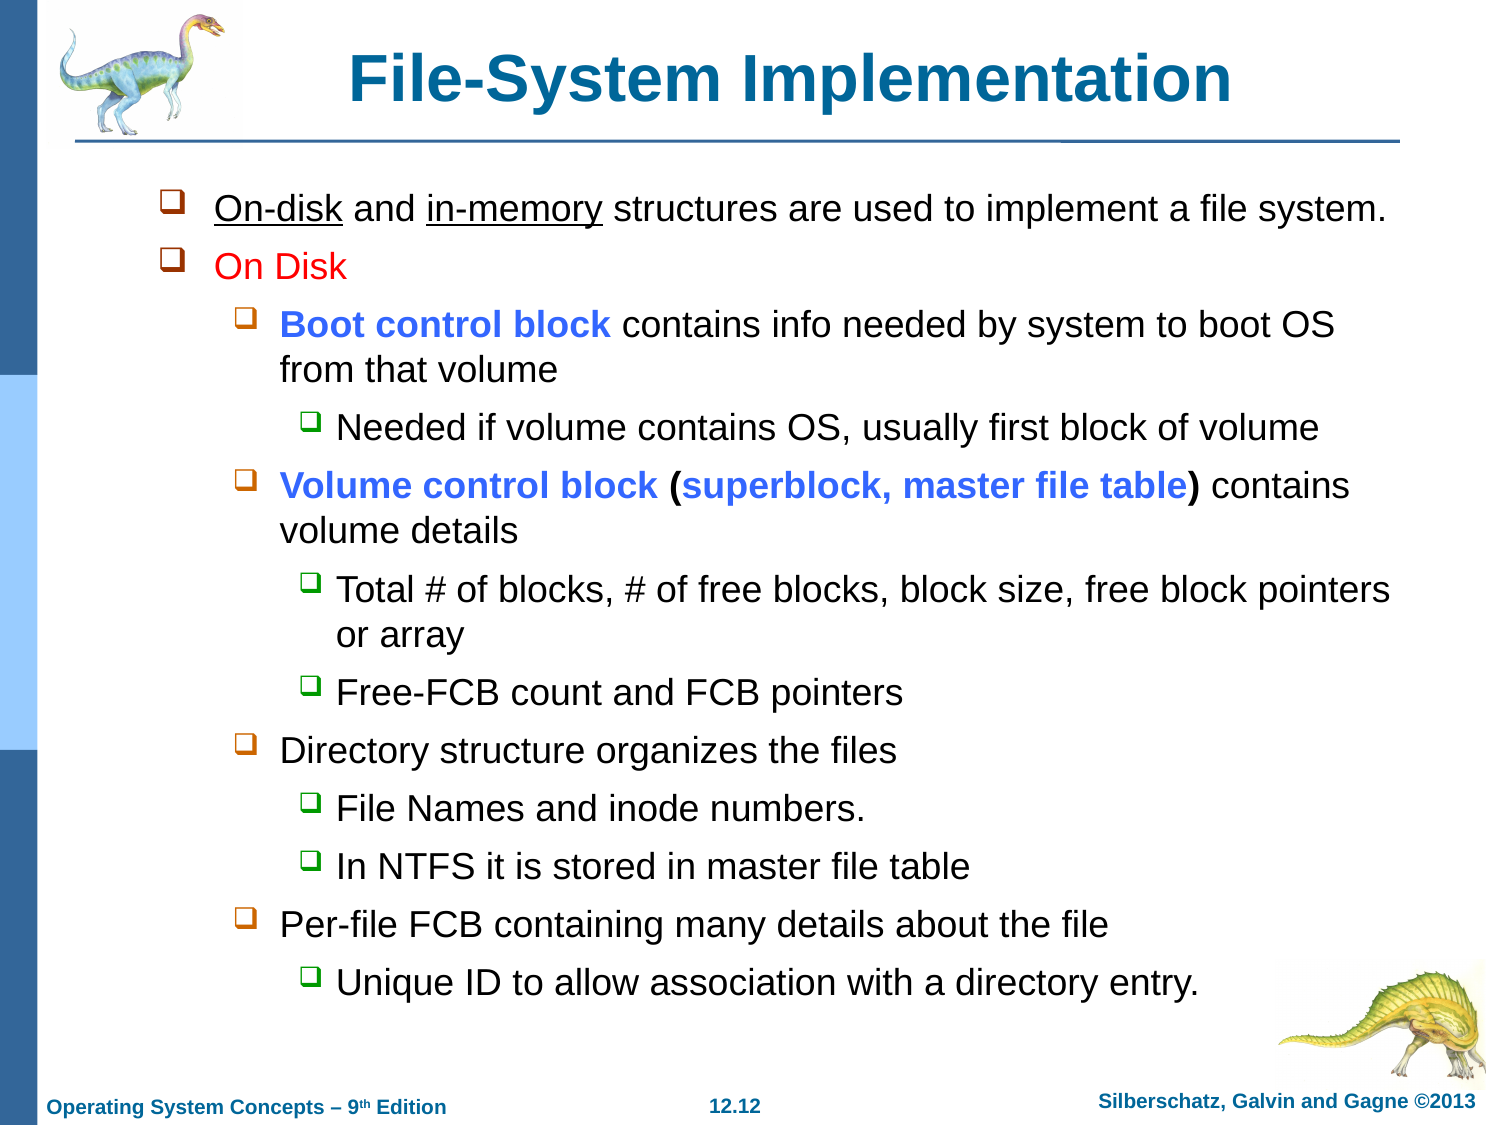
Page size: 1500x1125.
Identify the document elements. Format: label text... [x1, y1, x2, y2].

picture [46, 0, 243, 149]
picture [1275, 959, 1486, 1090]
list On-disk and in-memory structures are used to implement a file system. On Disk Boot control block contains info needed by system to boot OS from that volume Needed if volume contains OS, usually first block of volume Volume control block (superblock, master file table) contains volume details Total # of blocks, # of free blocks, block size, free block pointers or array Free-FCB count and FCB pointers Directory structure organizes the files File Names and inode numbers. In NTFS it is stored in master file table Per-file FCB containing many details about the file Unique ID to allow association with a directory entry. [142, 176, 1425, 920]
title File-System Implementation [157, 27, 1425, 122]
